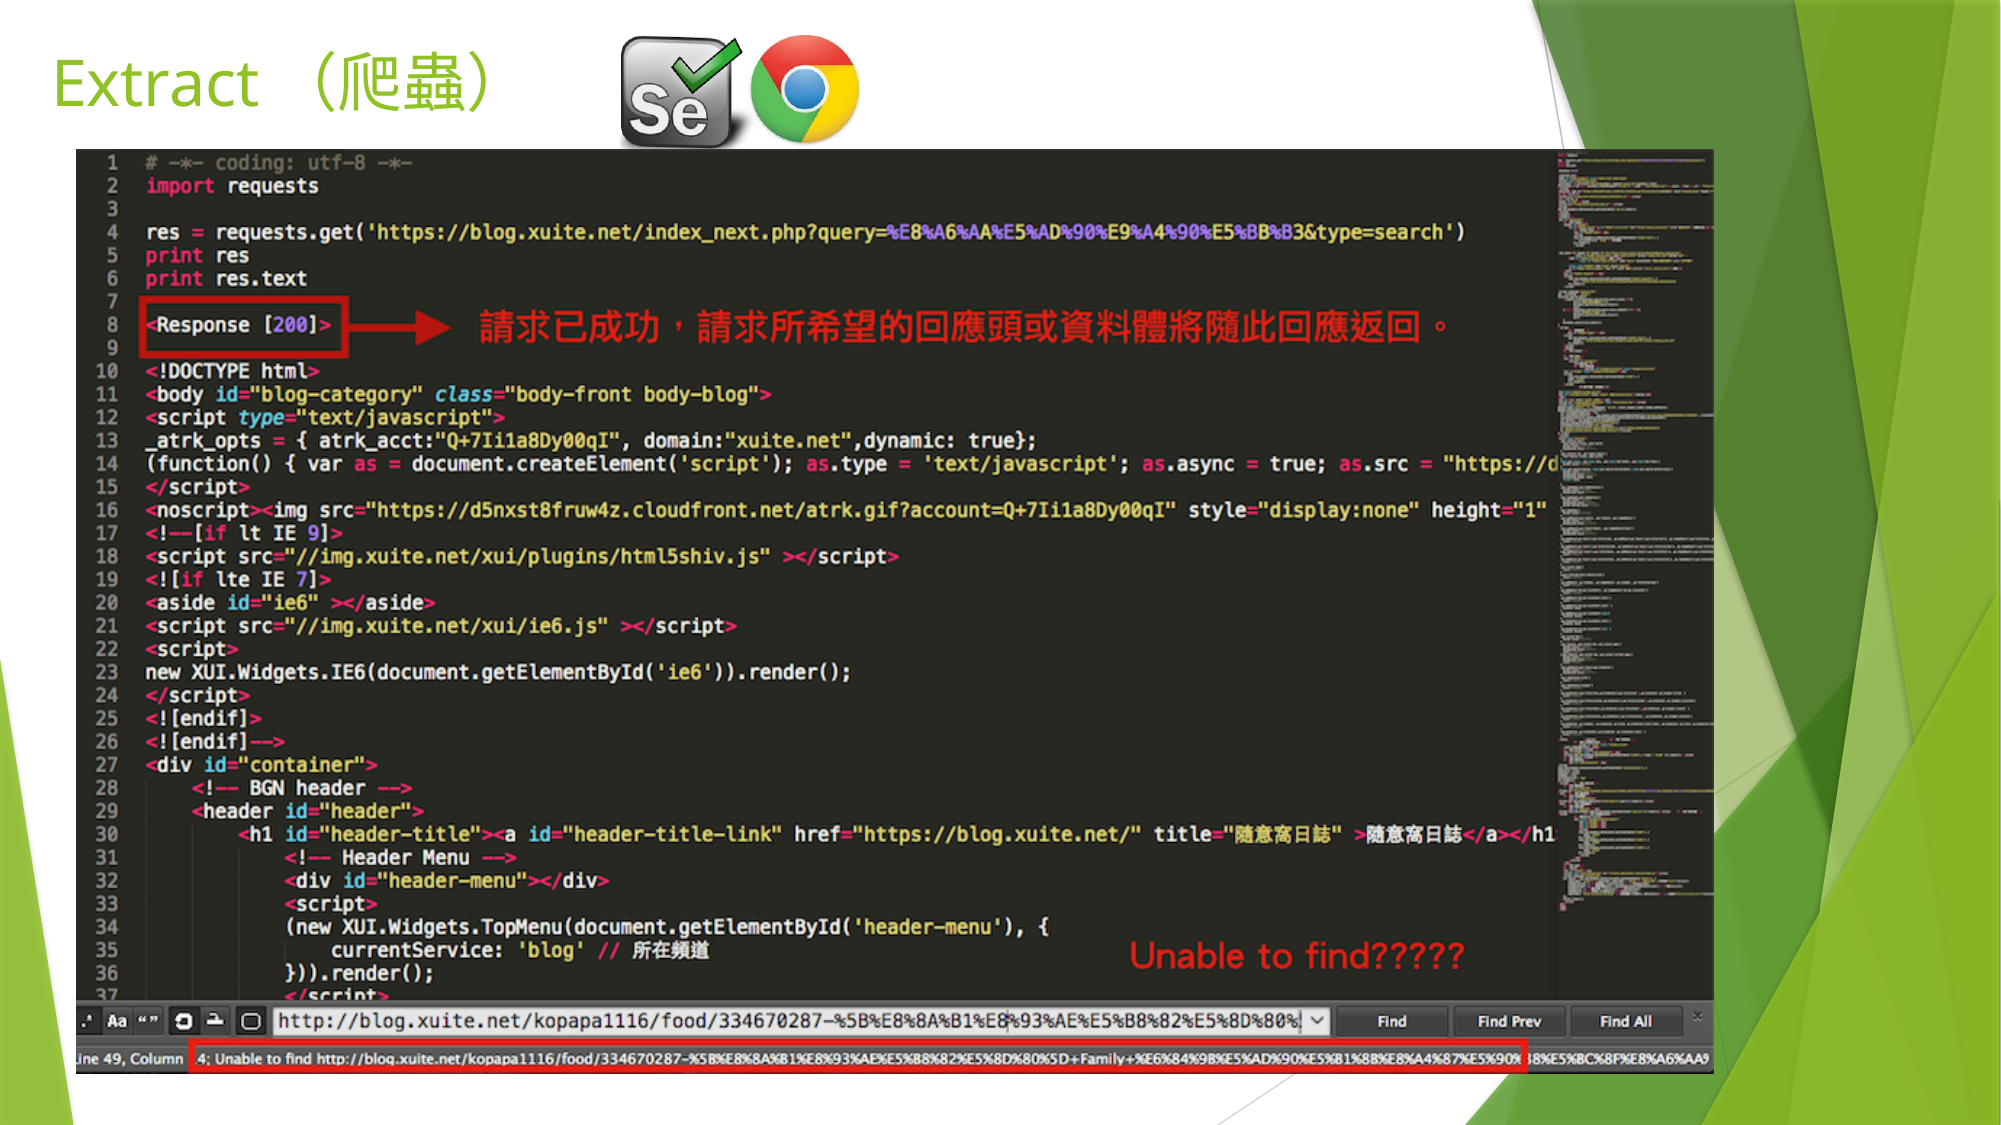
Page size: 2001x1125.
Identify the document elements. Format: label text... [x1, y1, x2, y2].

title Extract（爬蟲） [36, 34, 587, 186]
picture [75, 15, 1714, 1075]
